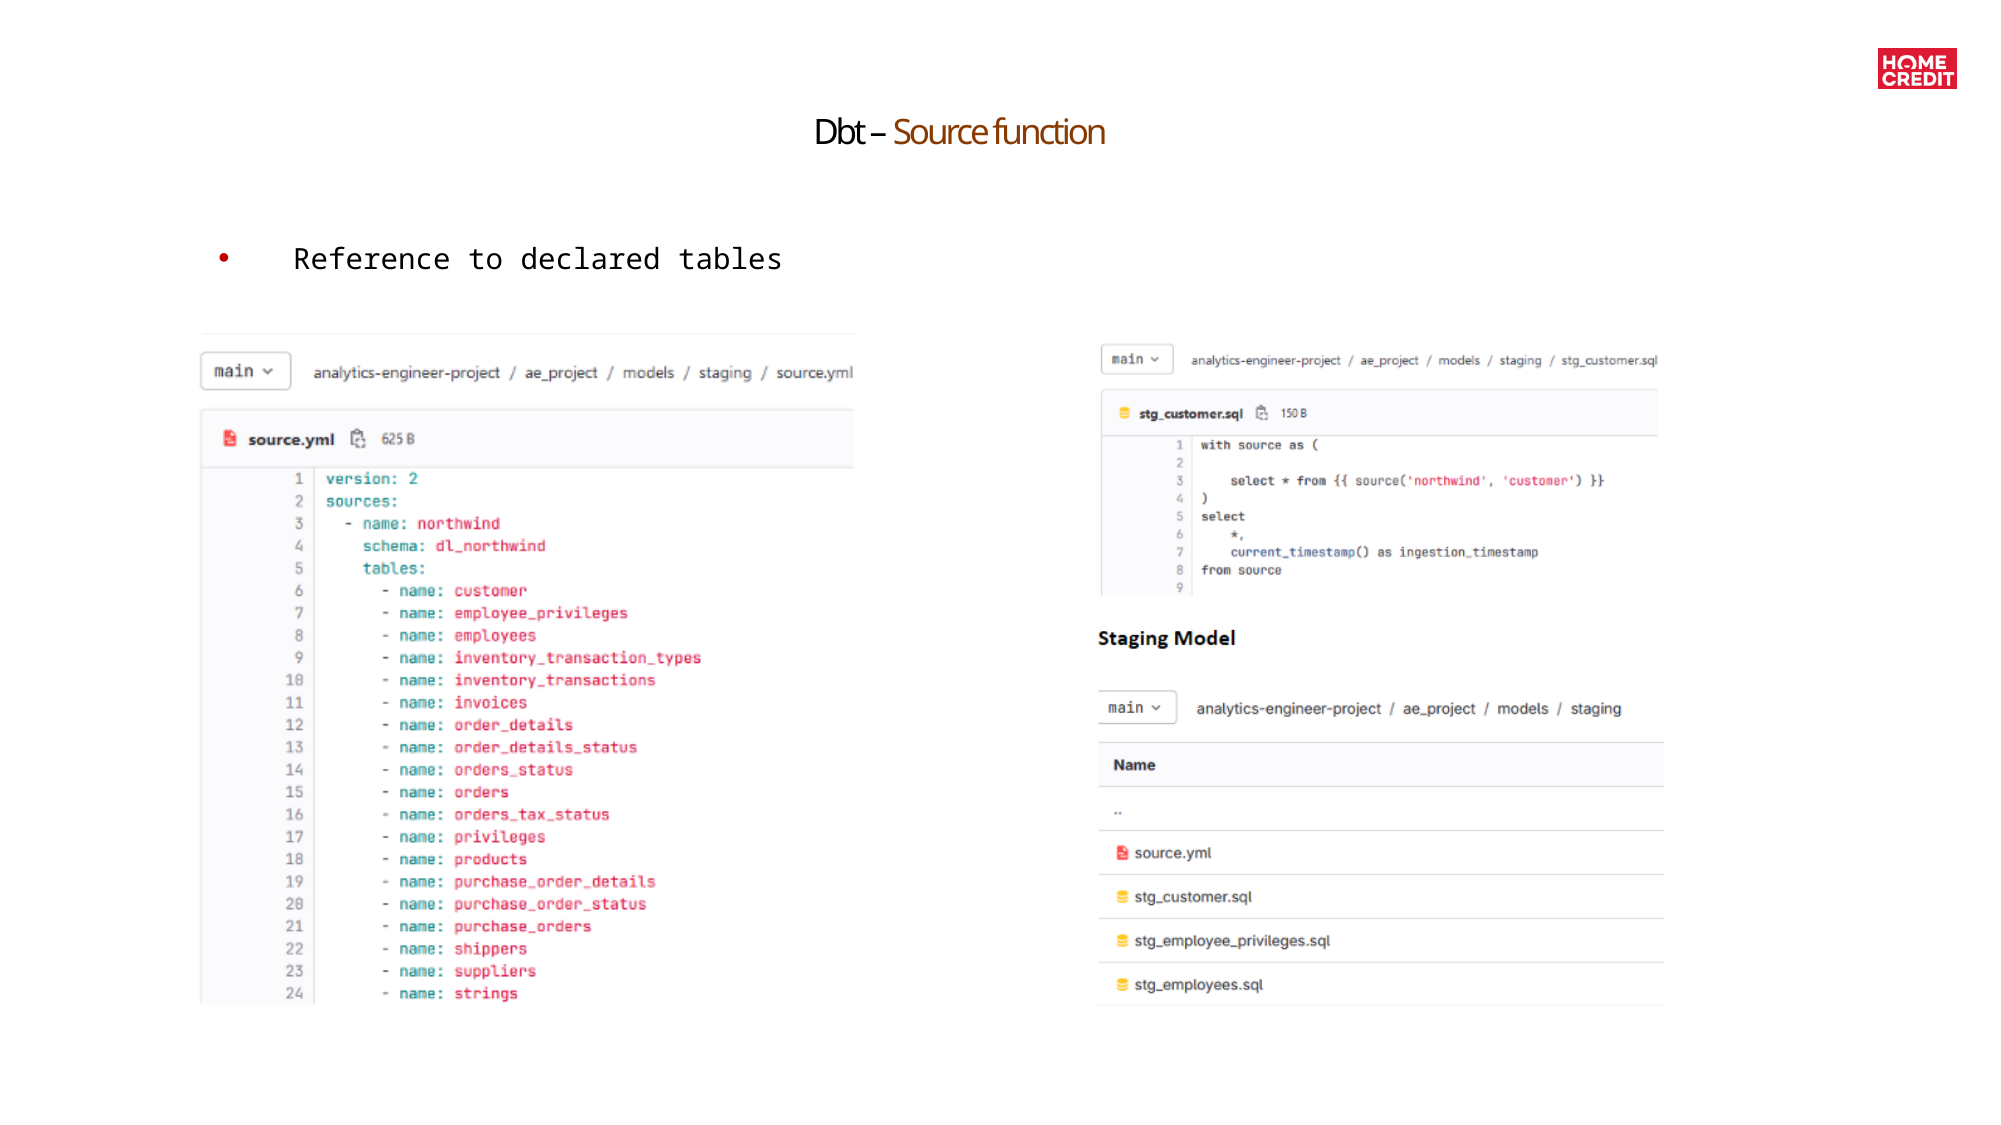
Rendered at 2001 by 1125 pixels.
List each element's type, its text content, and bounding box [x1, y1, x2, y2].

picture [1878, 48, 1958, 90]
picture [1091, 332, 1668, 1006]
title Dbt – Source function [607, 78, 1320, 189]
text_box Reference to declared tables [203, 225, 852, 290]
picture [196, 333, 860, 1022]
